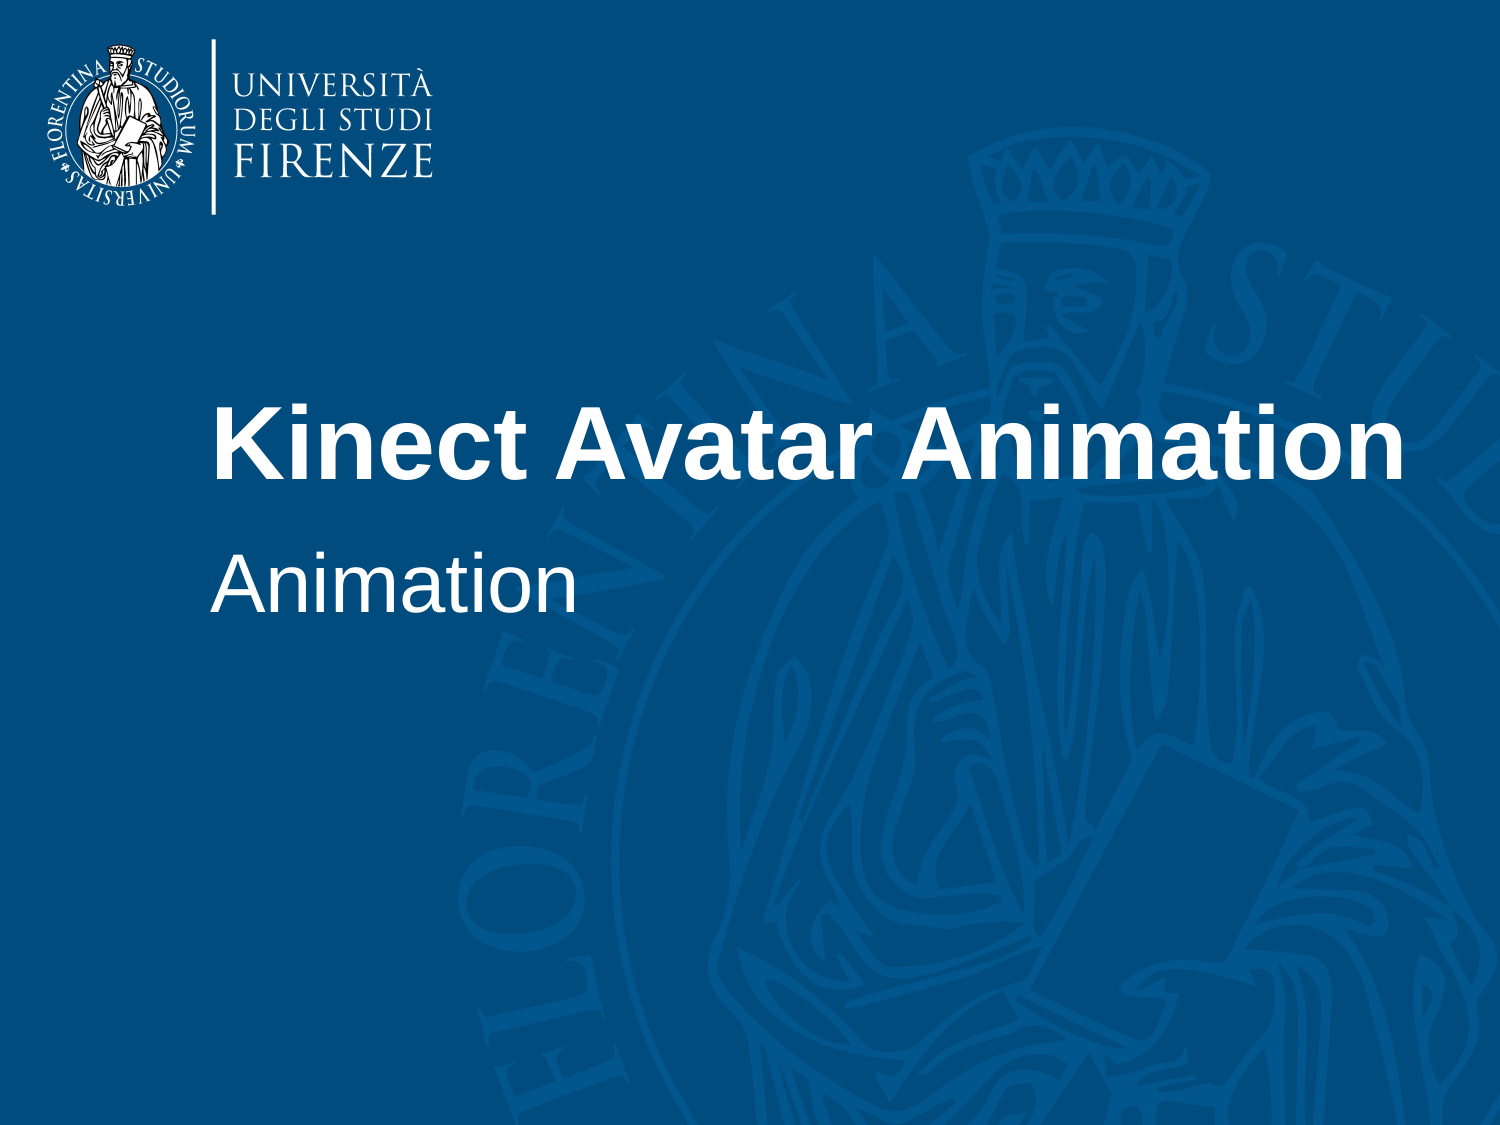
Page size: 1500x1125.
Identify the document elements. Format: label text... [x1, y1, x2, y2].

picture [0, 0, 1500, 1125]
list Animation [195, 532, 1490, 664]
title Kinect Avatar Animation [195, 382, 1490, 513]
